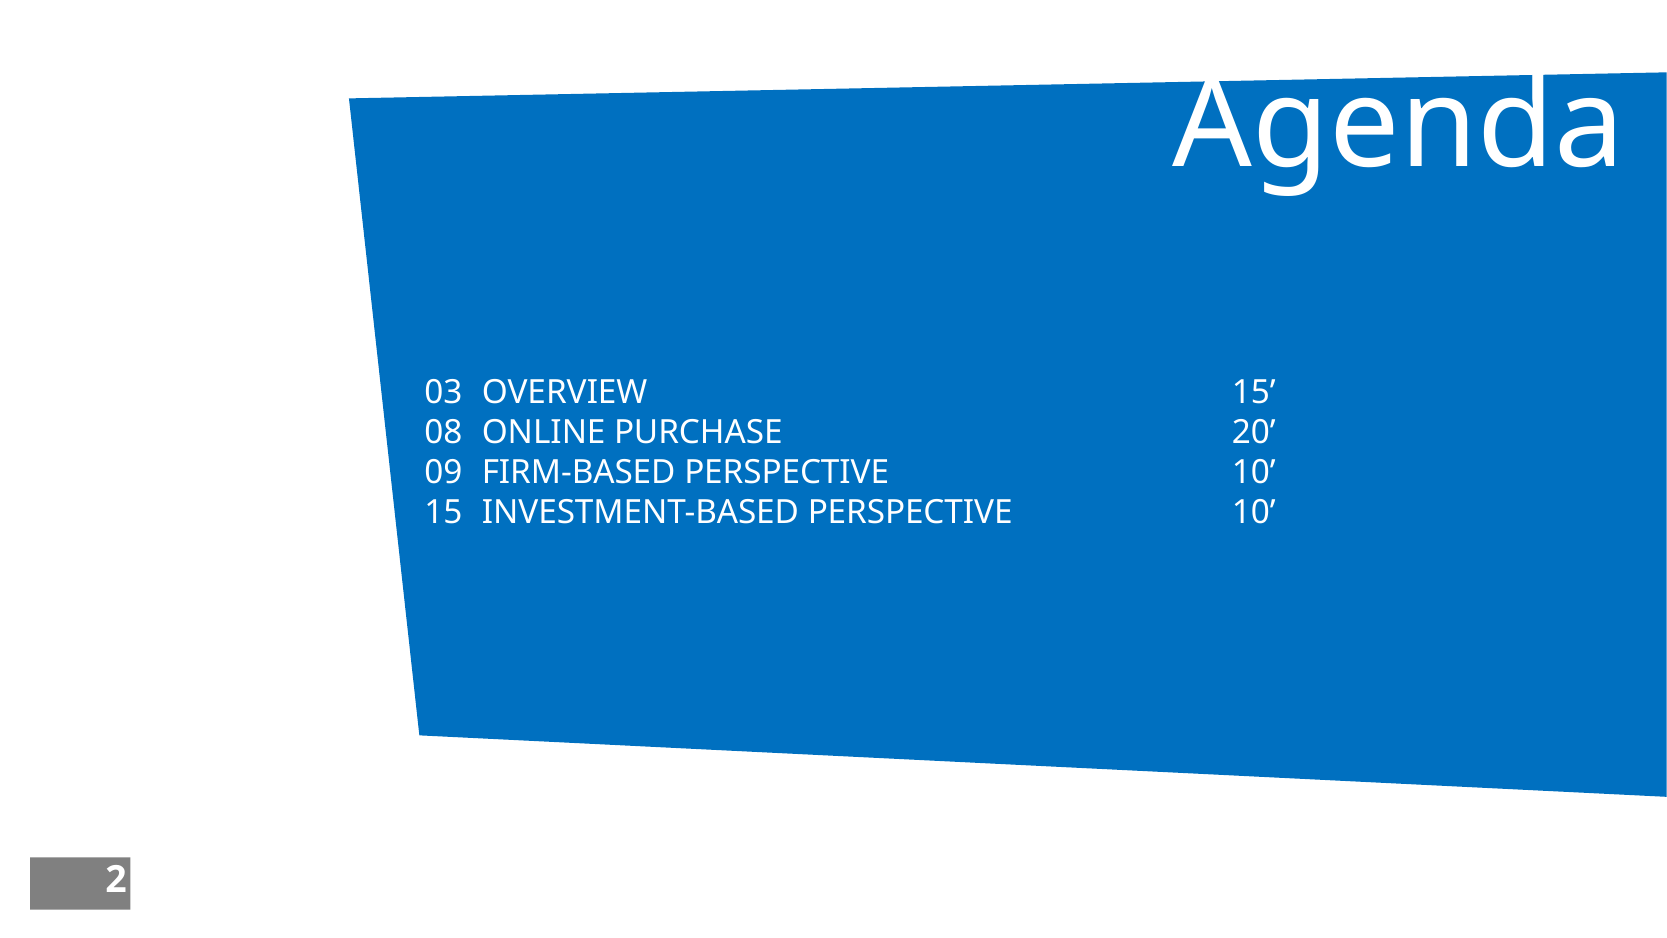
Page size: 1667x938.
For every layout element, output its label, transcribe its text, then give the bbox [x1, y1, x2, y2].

text_box OVERVIEW 15’ ONLINE PURCHASE 20’ FIRM-BASED PERSPECTIVE 10’ INVESTMENT-BASED PERSPECTIVE 10’ [493, 362, 1460, 538]
text_box [28, 855, 132, 912]
text_box 2 [90, 847, 162, 908]
text_box Agenda [1157, 34, 1667, 199]
text_box 03 08 09 15 [409, 362, 493, 538]
text_box [346, 80, 1667, 799]
